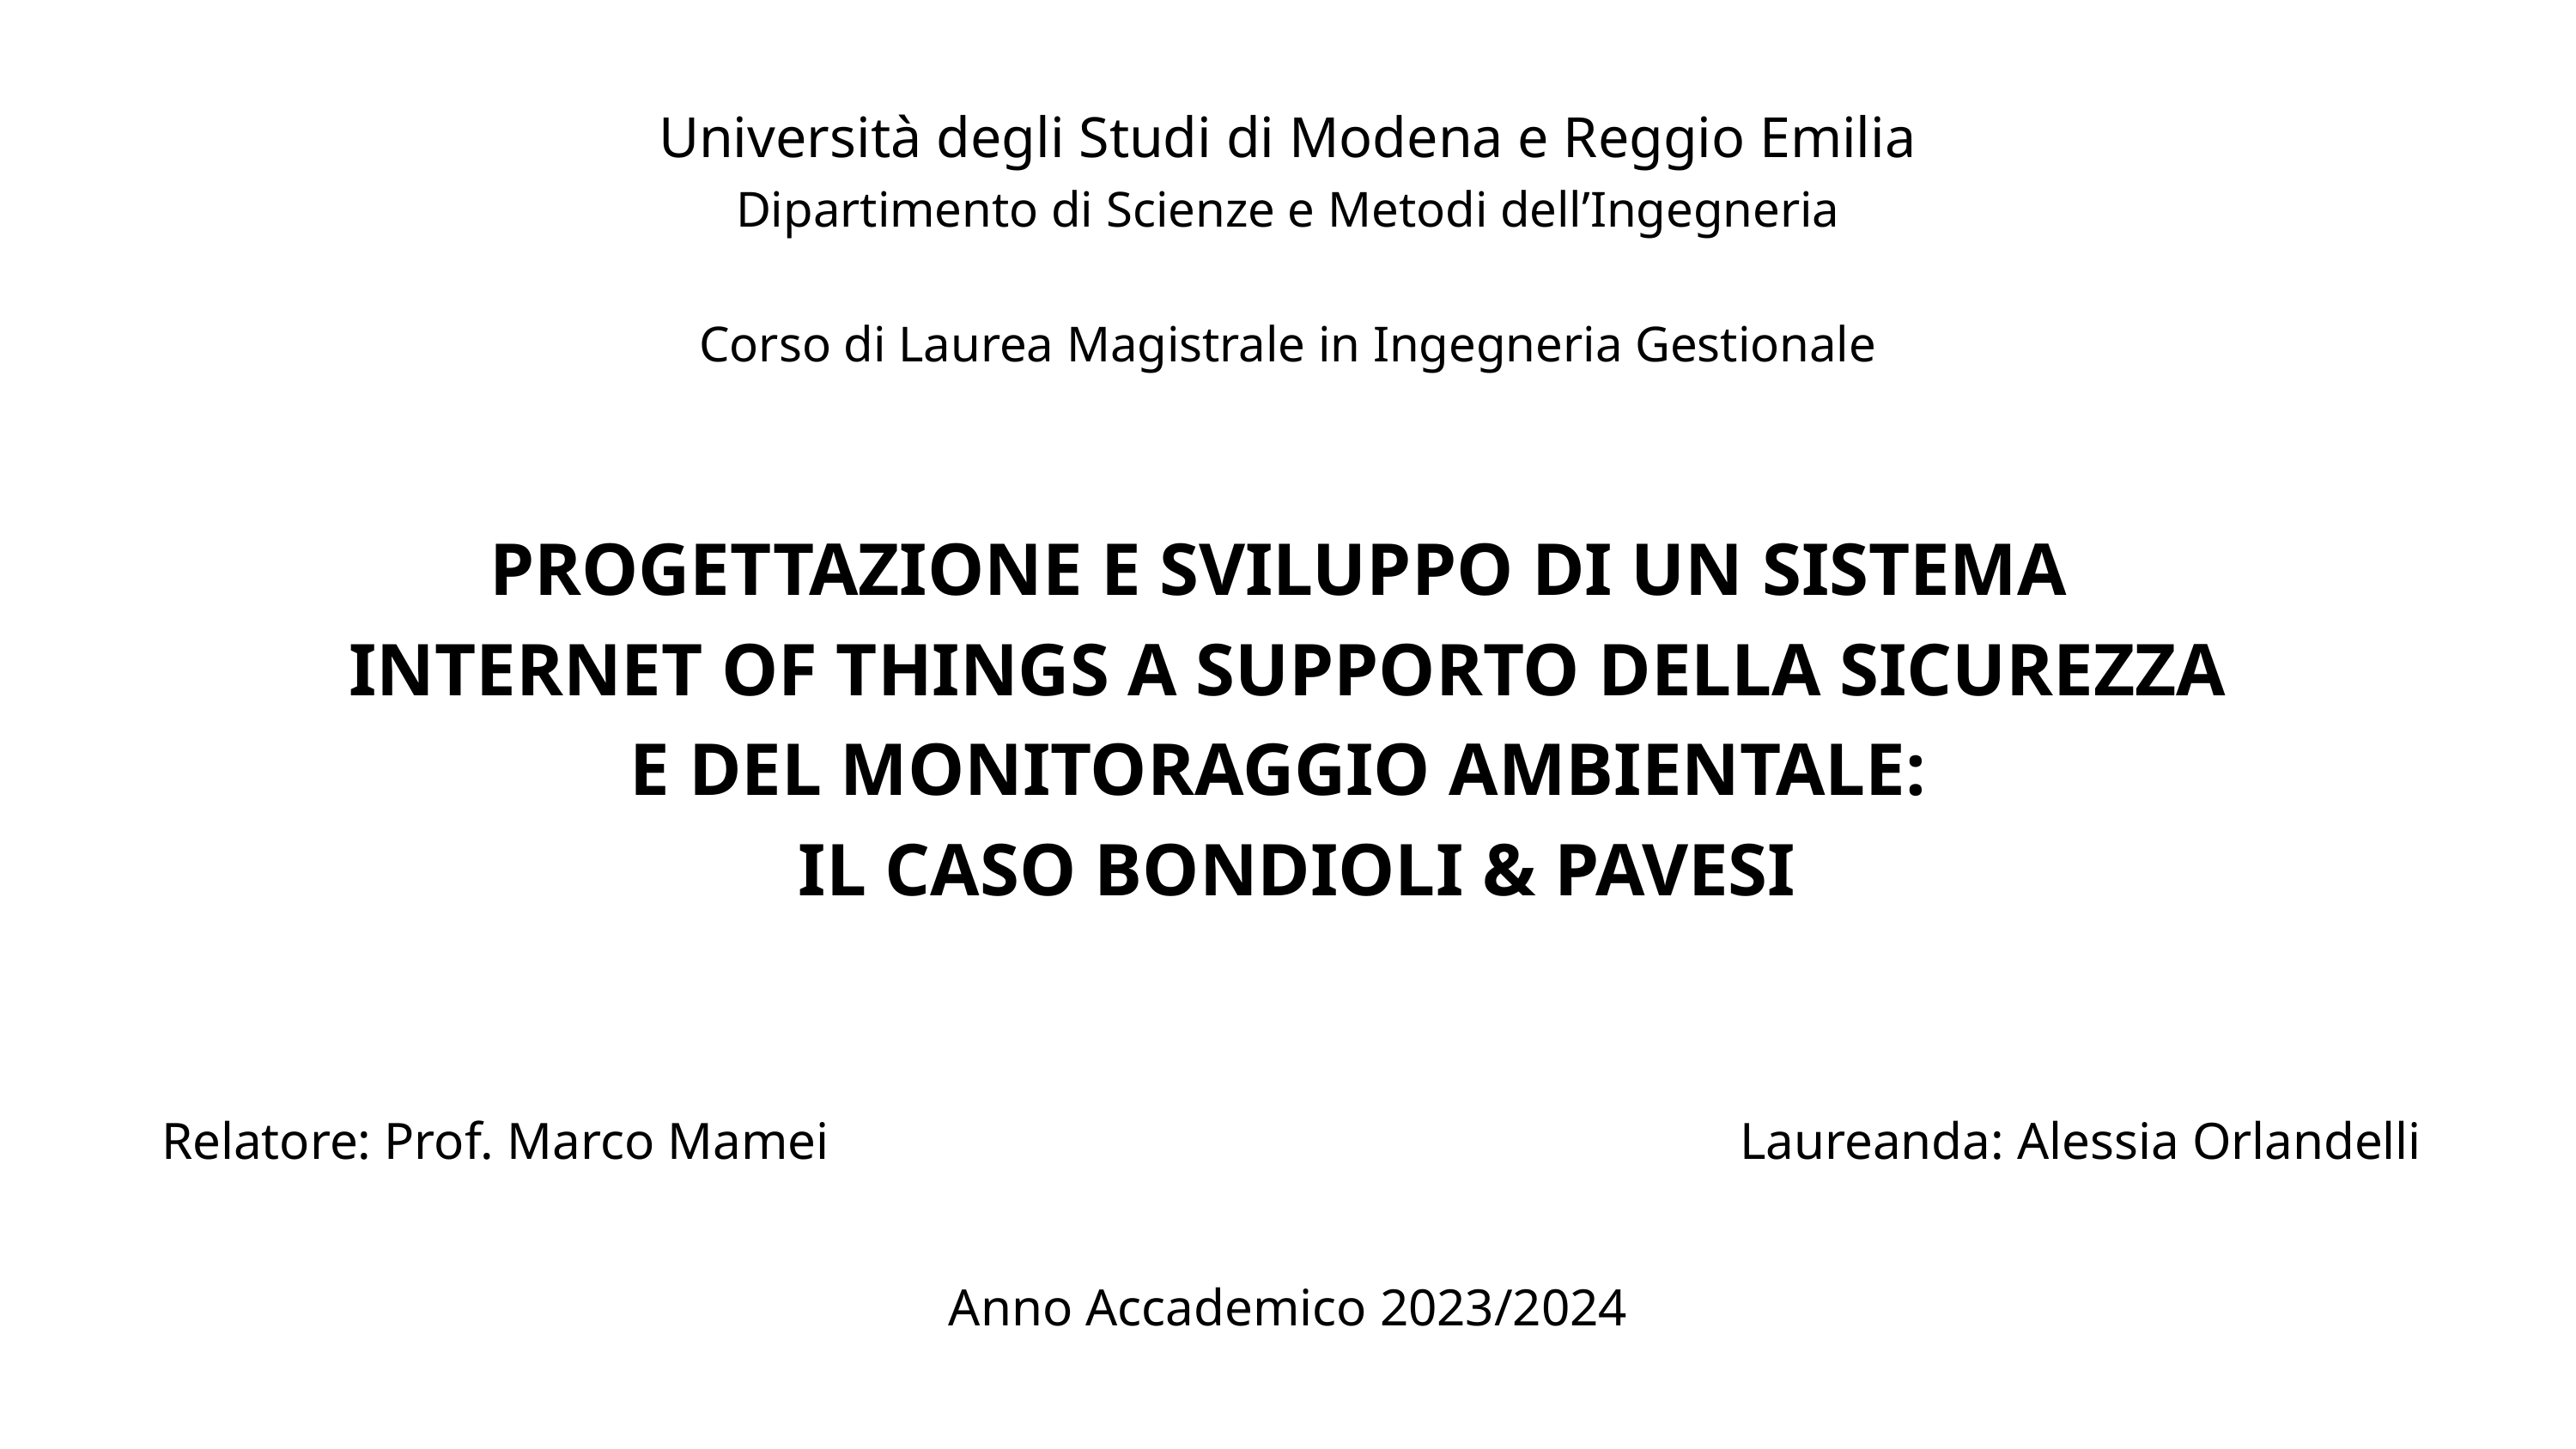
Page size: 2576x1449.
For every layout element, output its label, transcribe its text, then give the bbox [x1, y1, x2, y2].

text_box PROGETTAZIONE E SVILUPPO DI UN SISTEMA INTERNET OF THINGS A SUPPORTO DELLA SICUREZZA E DEL MONITORAGGIO AMBIENTALE: IL CASO BONDIOLI & PAVESI [144, 509, 2432, 910]
text_box Università degli Studi di Modena e Reggio Emilia Dipartimento di Scienze e Metodi dell’Ingegneria Corso di Laurea Magistrale in Ingegneria Gestionale [647, 91, 1929, 372]
text_box Anno Accademico 2023/2024 [937, 1265, 1638, 1337]
text_box Relatore: Prof. Marco Mamei [144, 1099, 846, 1169]
text_box Laureanda: Alessia Orlandelli [1730, 1099, 2432, 1169]
